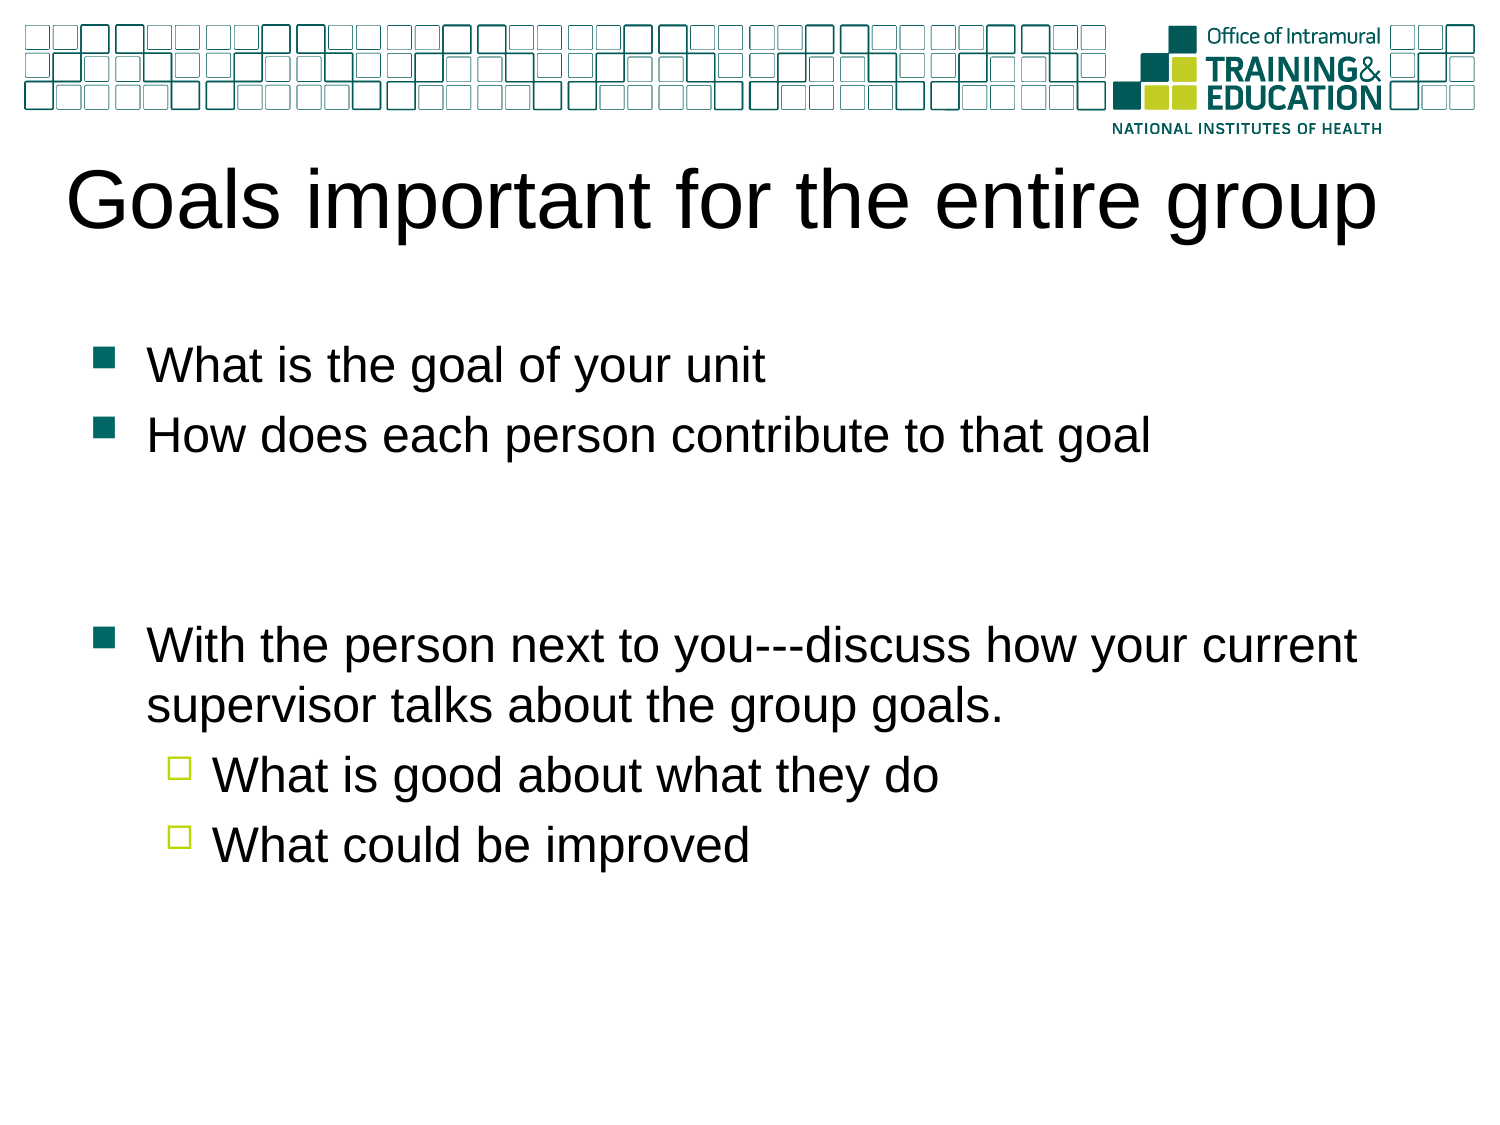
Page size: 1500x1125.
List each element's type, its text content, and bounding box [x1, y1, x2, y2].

list What is the goal of your unit How does each person contribute to that goal With the person next to you---discuss how your current supervisor talks about the group goals. What is good about what they do What could be improved [75, 324, 1425, 963]
title Goals important for the entire group [50, 137, 1400, 300]
picture [24, 24, 1475, 134]
